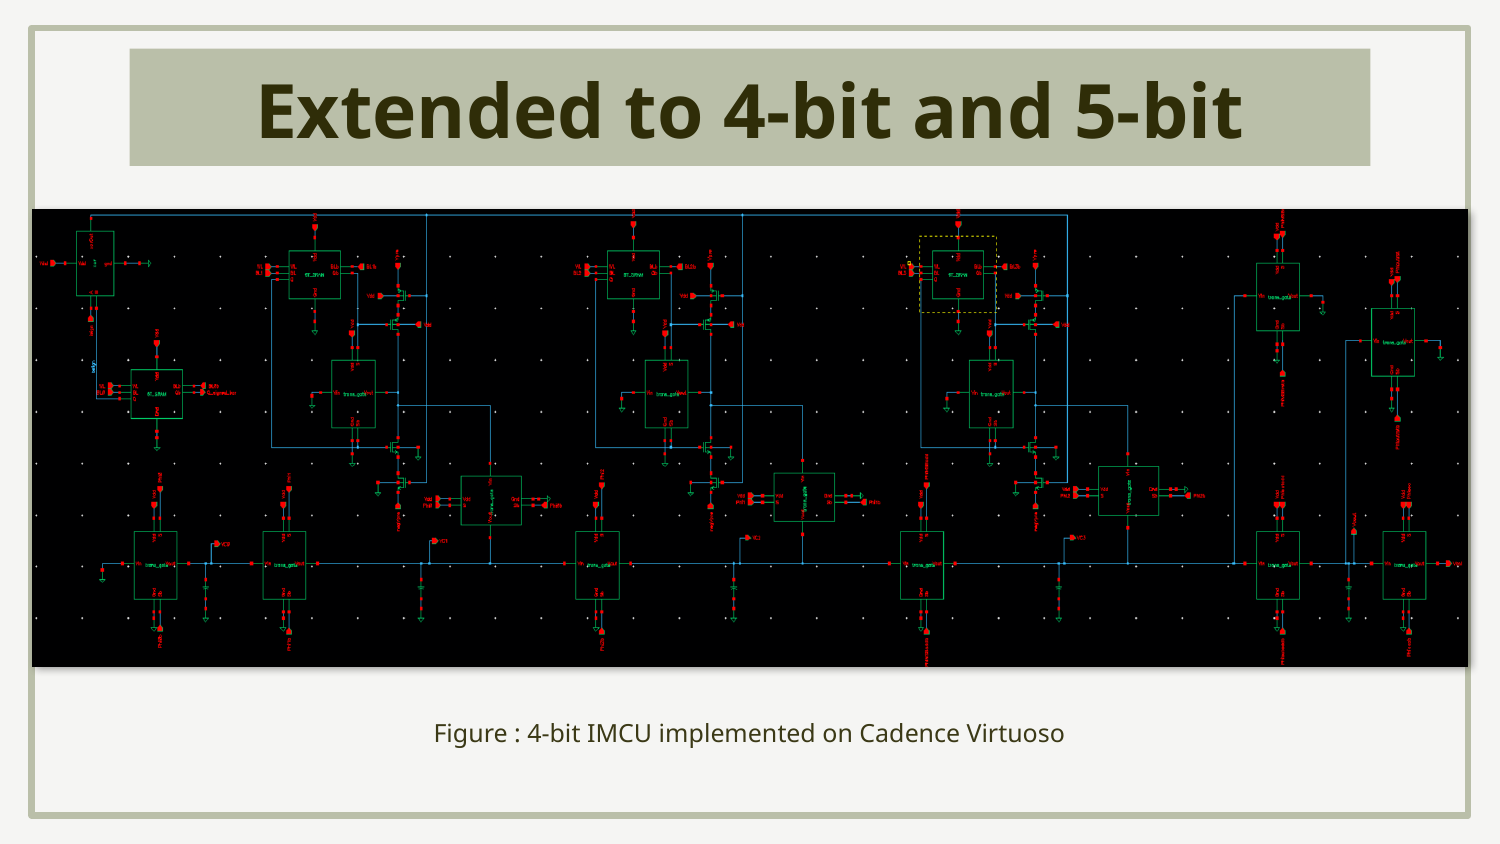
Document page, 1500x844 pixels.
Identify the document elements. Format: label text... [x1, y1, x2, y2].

picture [31, 208, 1468, 668]
text_box Figure : 4-bit IMCU implemented on Cadence Virtuoso [385, 710, 1115, 755]
title Extended to 4-bit and 5-bit [129, 48, 1371, 166]
